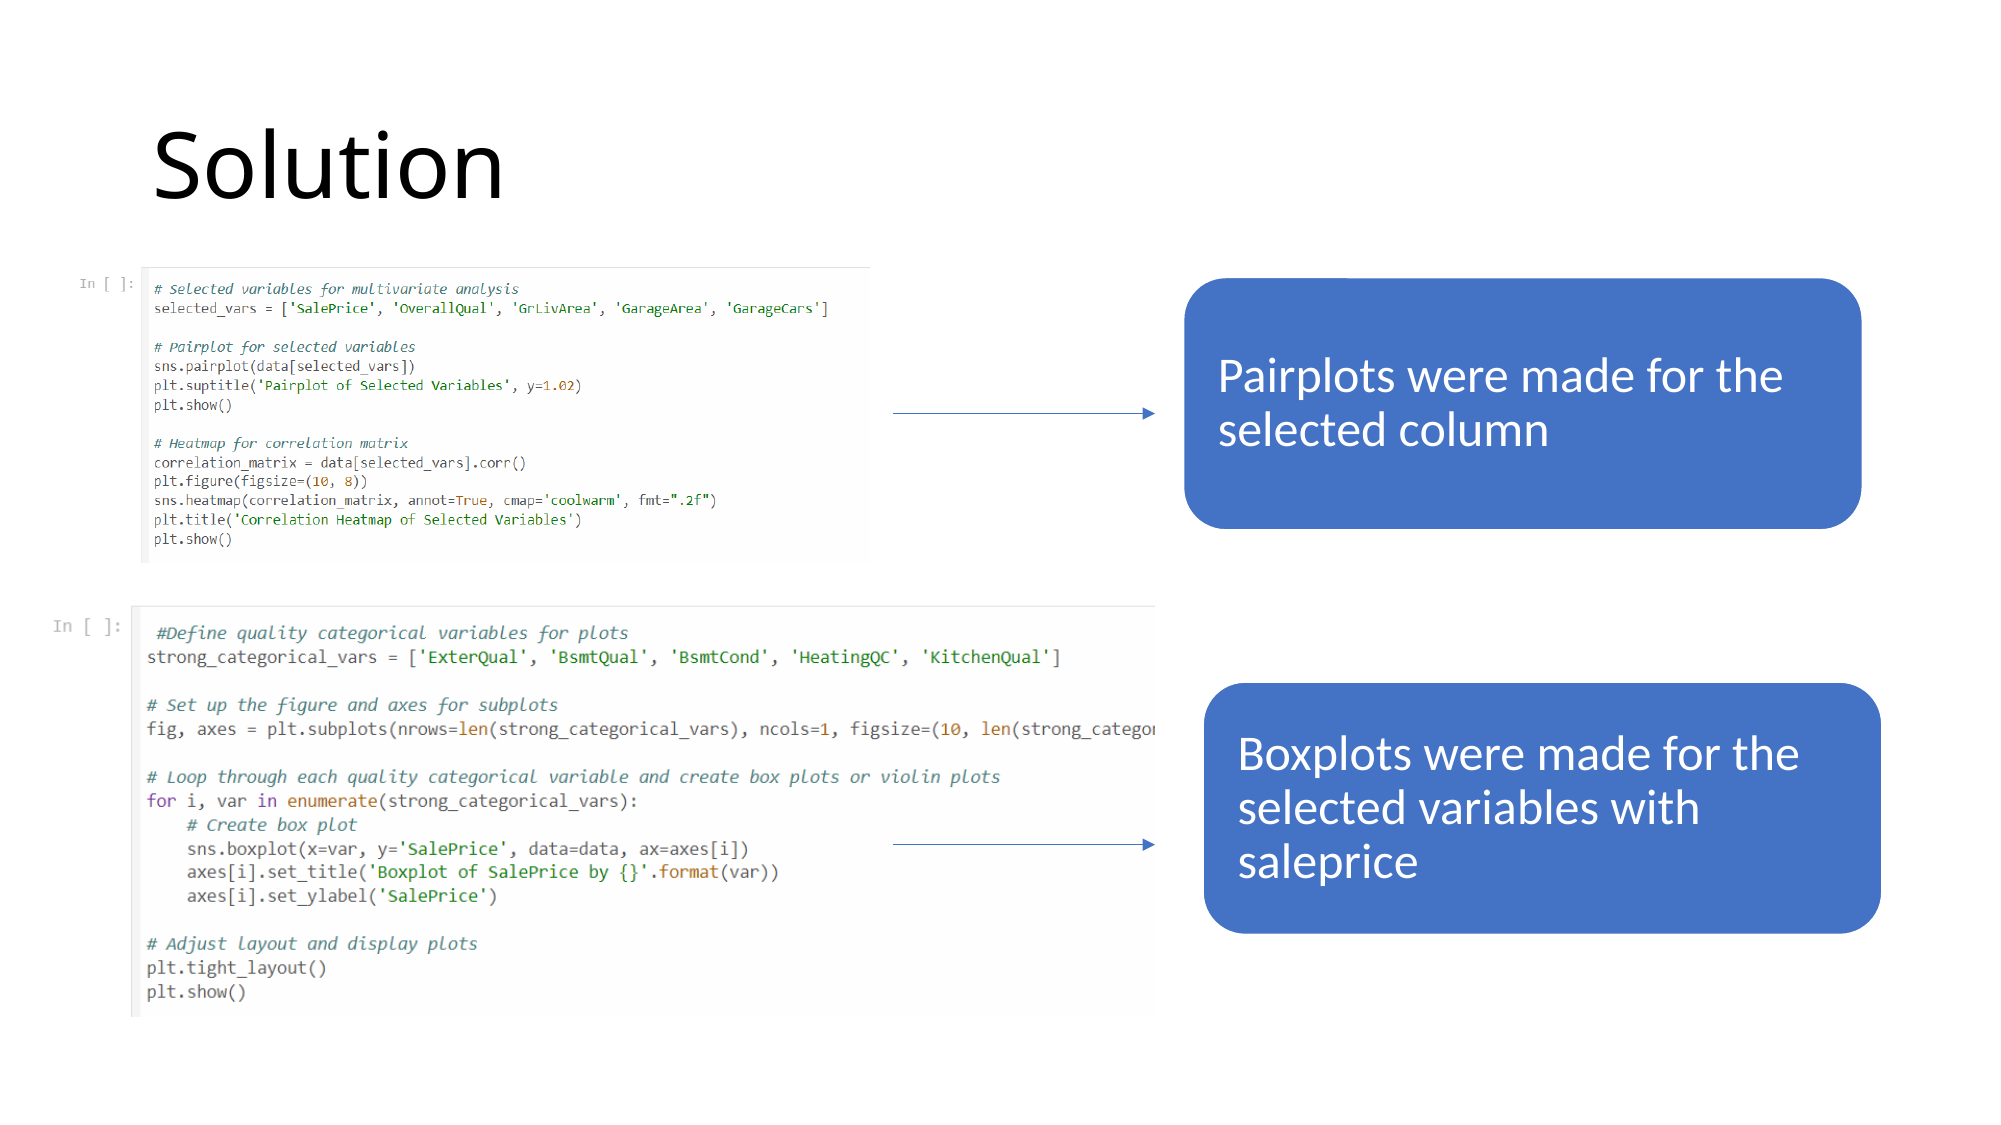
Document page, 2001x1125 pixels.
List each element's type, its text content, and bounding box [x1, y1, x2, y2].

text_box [1202, 681, 1883, 935]
title Solution [137, 59, 1863, 278]
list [66, 249, 870, 563]
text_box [1183, 277, 1863, 531]
picture [28, 599, 1155, 1017]
